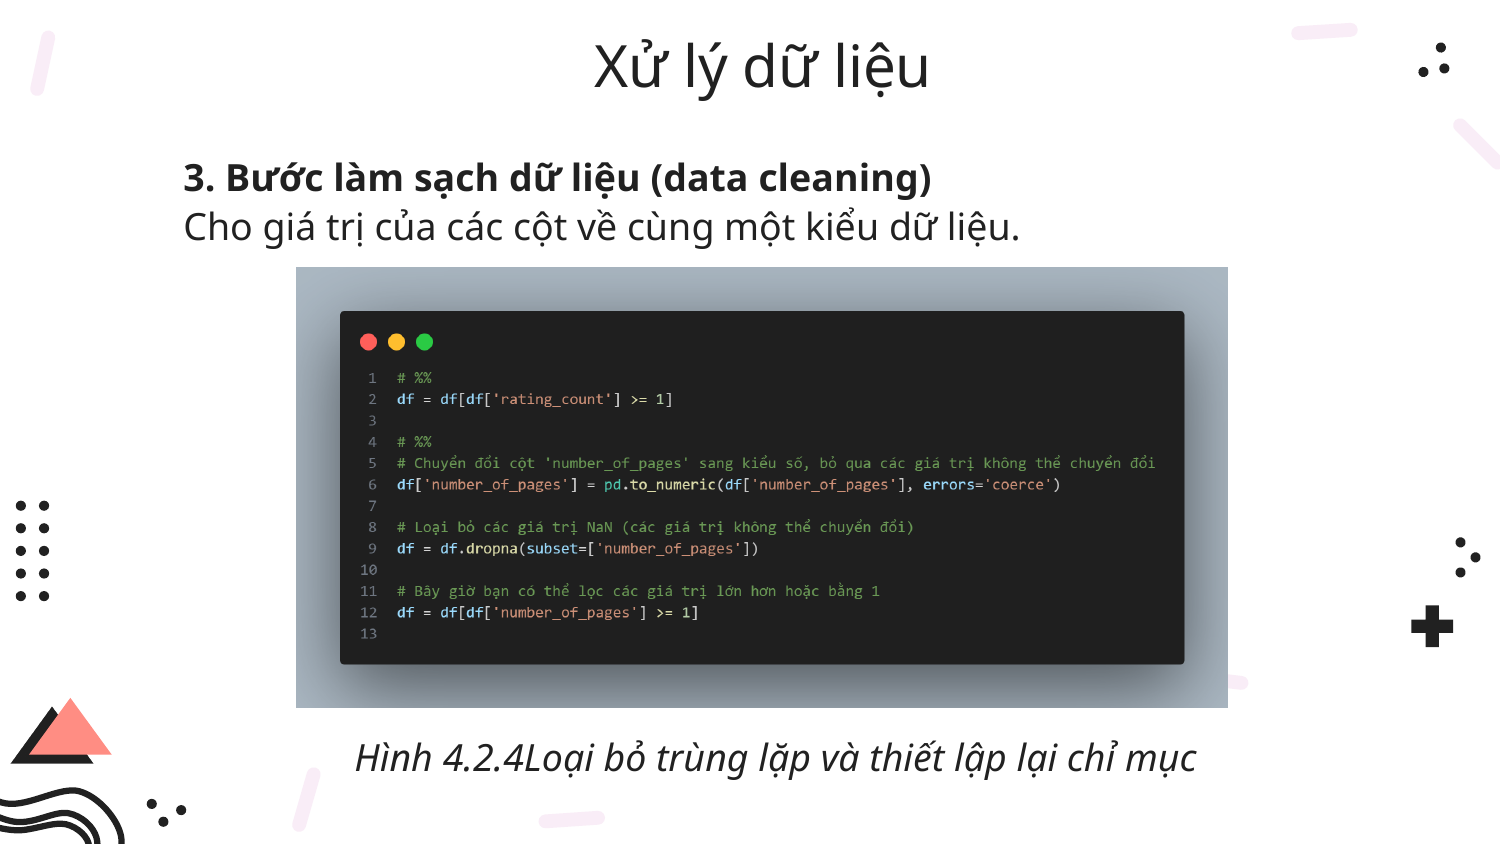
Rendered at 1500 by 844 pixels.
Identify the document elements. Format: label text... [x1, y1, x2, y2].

text_box Hình 4.2.4Loại bỏ trùng lặp và thiết lập lại chỉ mục [324, 726, 1228, 787]
picture [295, 267, 1228, 708]
title 3. Bước làm sạch dữ liệu (data cleaning) Cho giá trị của các cột về cùng một kiểu dữ liệu. [168, 136, 1375, 249]
text_box Xử lý dữ liệu [131, 14, 1396, 111]
